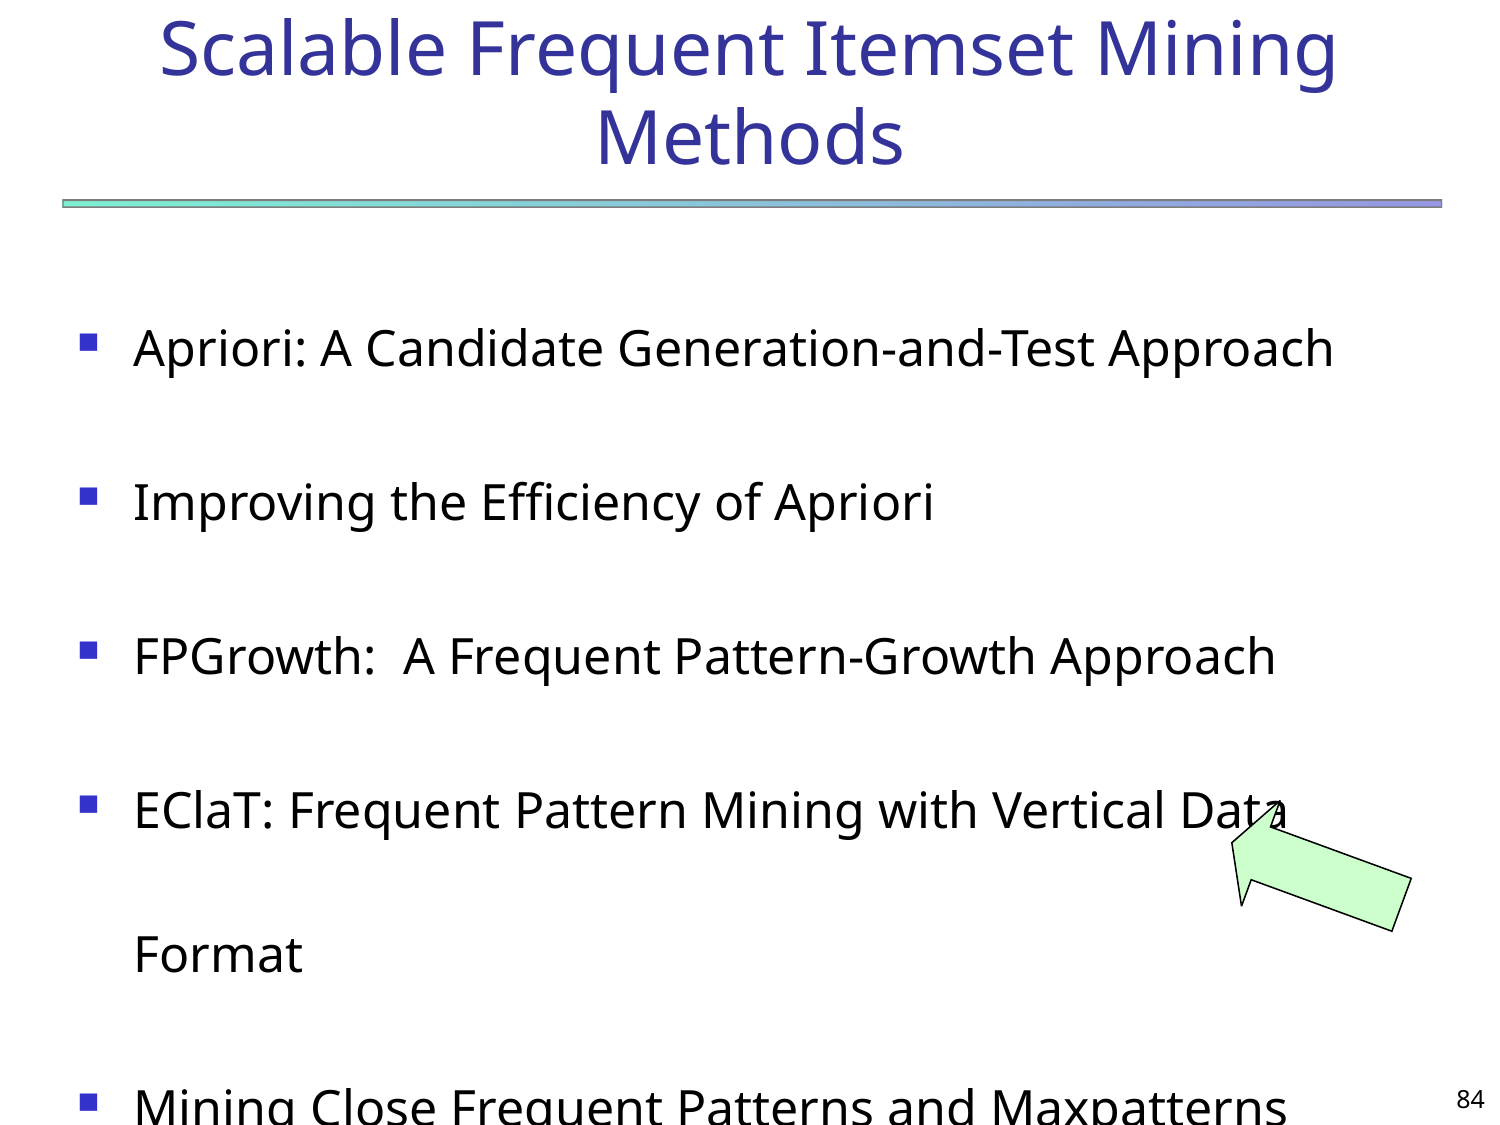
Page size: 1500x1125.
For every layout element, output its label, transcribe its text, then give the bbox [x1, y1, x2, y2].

title Scalable Frequent Itemset Mining Methods [0, 62, 1500, 188]
list Apriori: A Candidate Generation-and-Test Approach Improving the Efficiency of Apriori FPGrowth: A Frequent Pattern-Growth Approach EClaT: Frequent Pattern Mining with Vertical Data Format Mining Close Frequent Patterns and Maxpatterns [62, 224, 1438, 1063]
slide_number 84 [1187, 1062, 1500, 1125]
text_box [1231, 800, 1412, 932]
